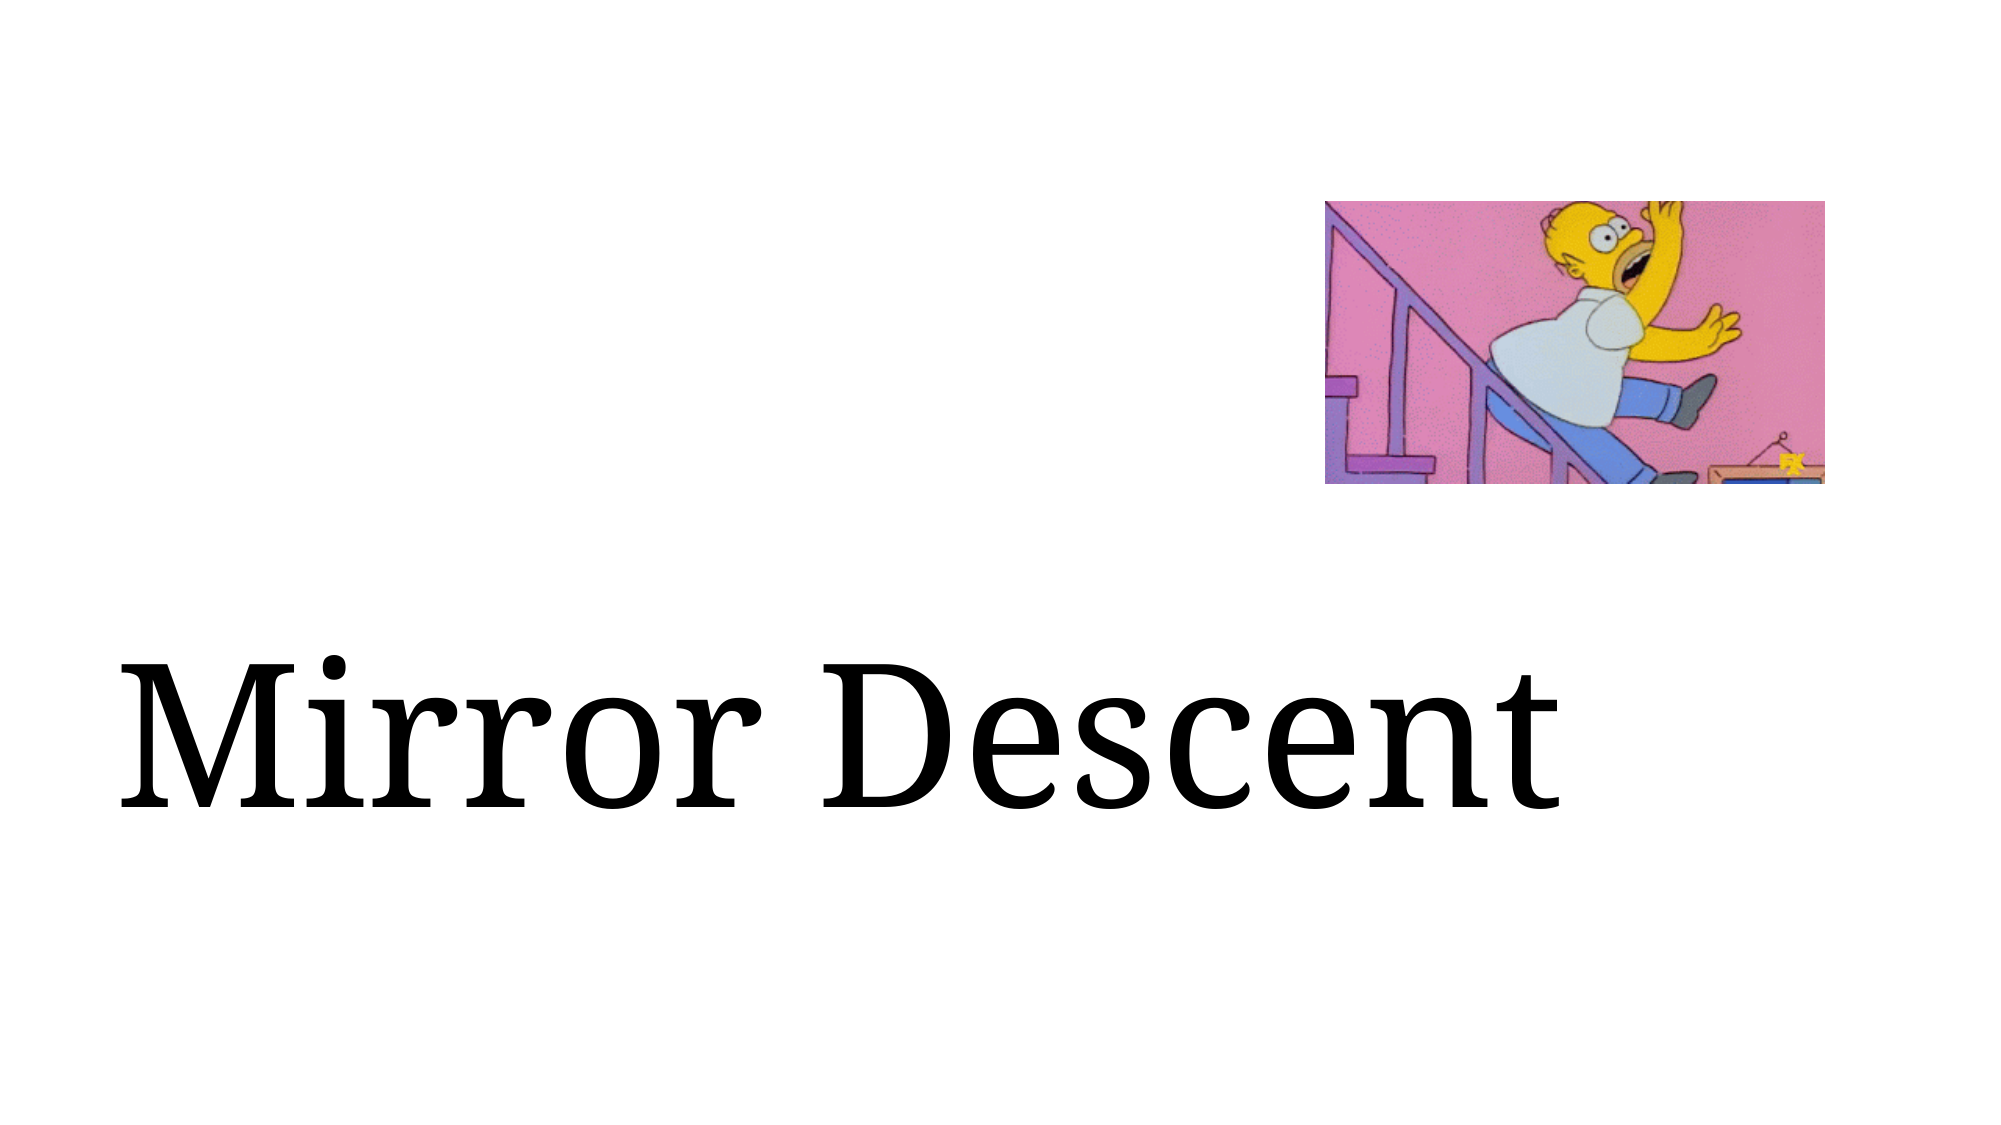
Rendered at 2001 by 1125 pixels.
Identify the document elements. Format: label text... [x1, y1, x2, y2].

title Mirror Descent [99, 562, 1825, 924]
picture [1324, 201, 1826, 484]
